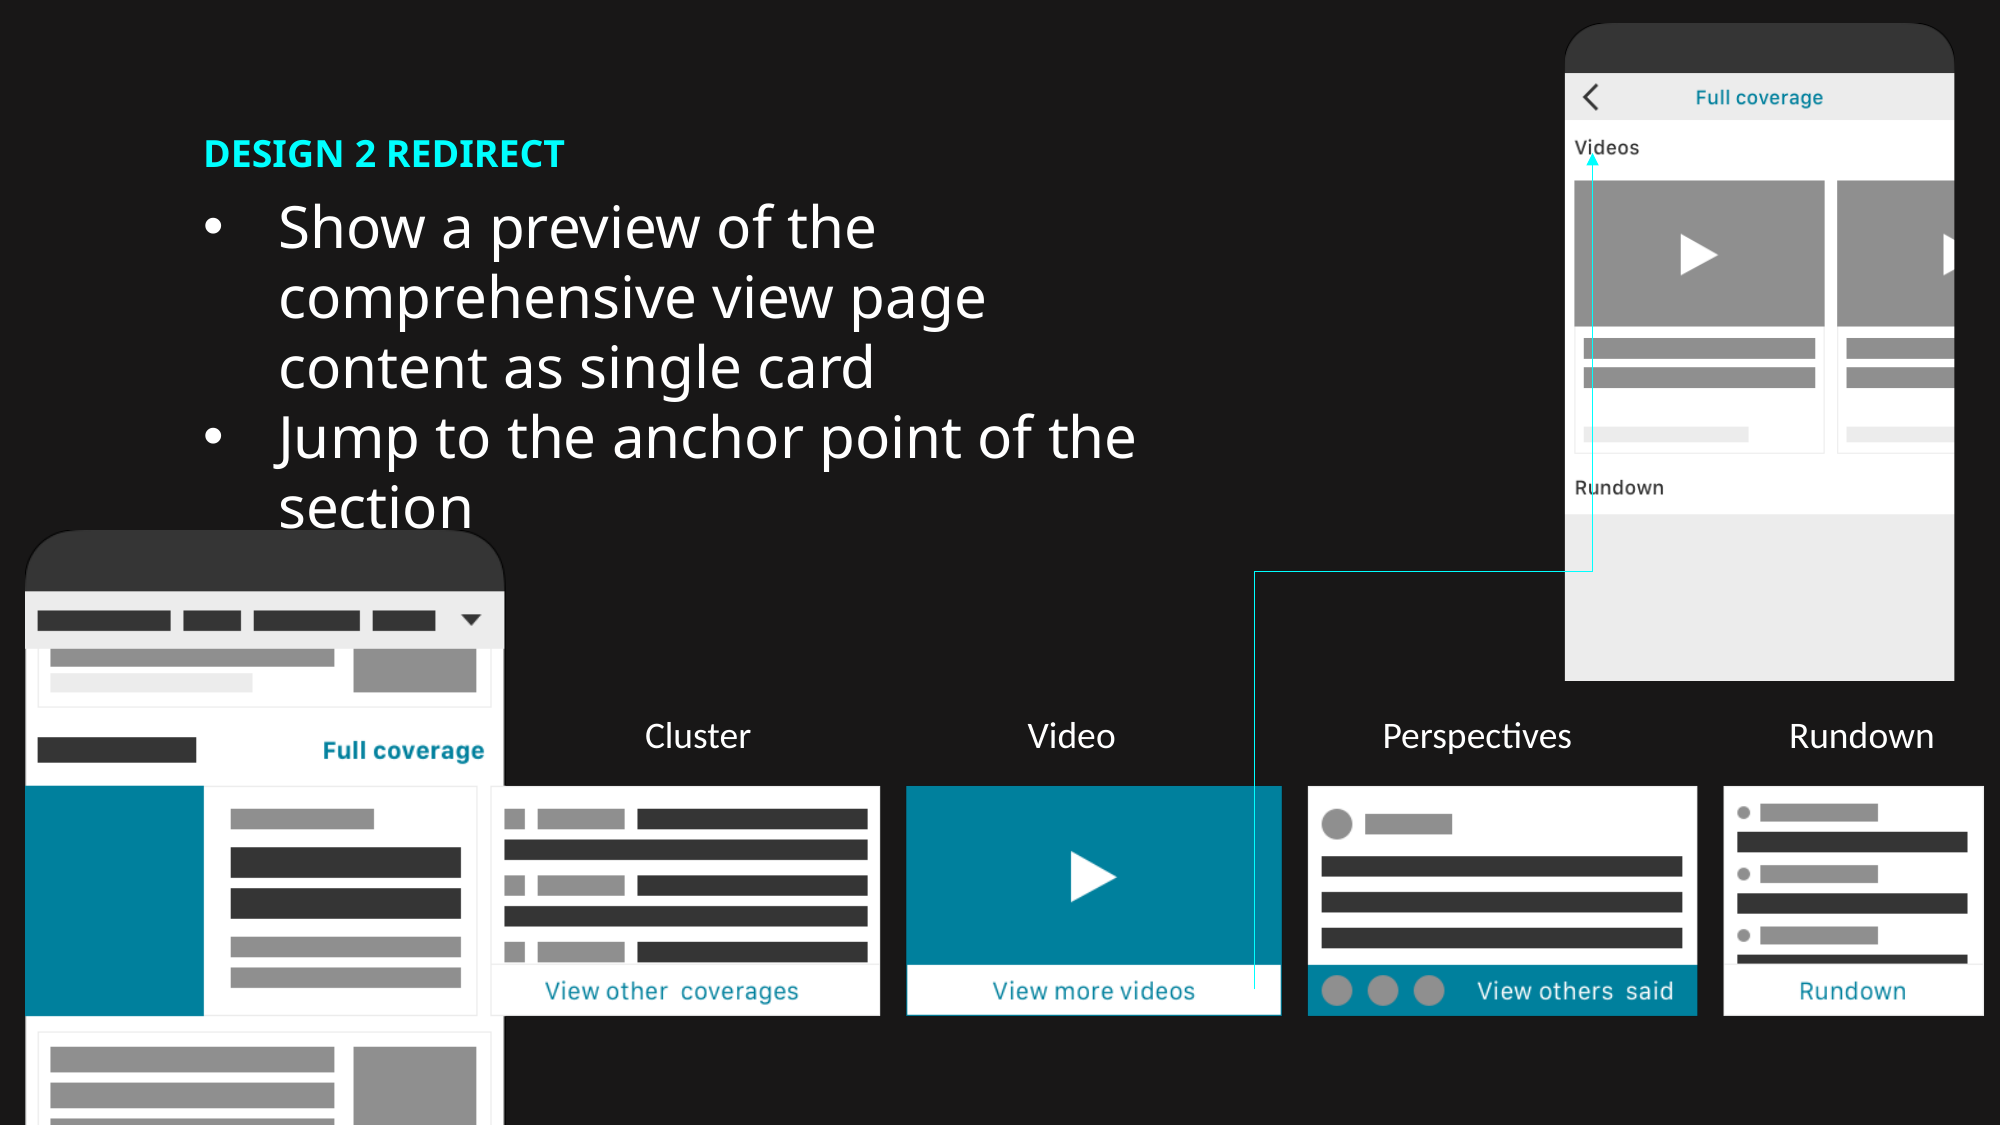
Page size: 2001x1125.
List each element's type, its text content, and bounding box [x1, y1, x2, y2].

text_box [1005, 402, 1842, 741]
text_box Show a preview of the comprehensive view page content as single card Jump to the anchor point of the section [188, 183, 1219, 530]
picture [25, 23, 2000, 1125]
text_box DESIGN 2 REDIRECT [188, 122, 899, 183]
